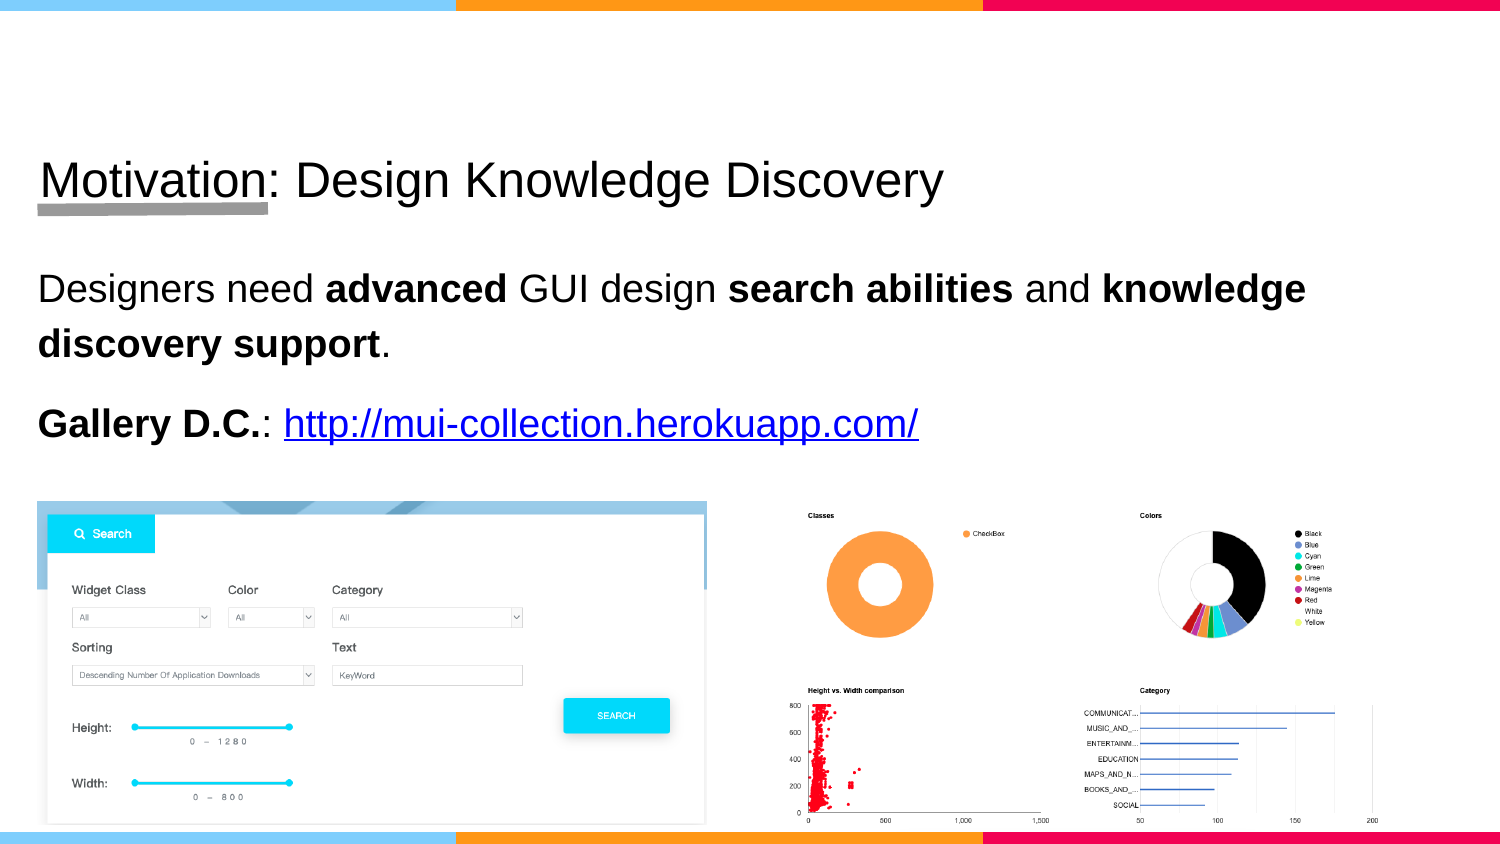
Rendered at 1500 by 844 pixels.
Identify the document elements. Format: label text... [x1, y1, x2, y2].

picture [37, 501, 707, 825]
text_box Designers need advanced GUI design search abilities and knowledge discovery support. Gallery D.C.: http://mui-collection.herokuapp.com/ [37, 252, 1437, 415]
title Motivation: Design Knowledge Discovery [37, 145, 987, 210]
picture [777, 501, 1387, 832]
